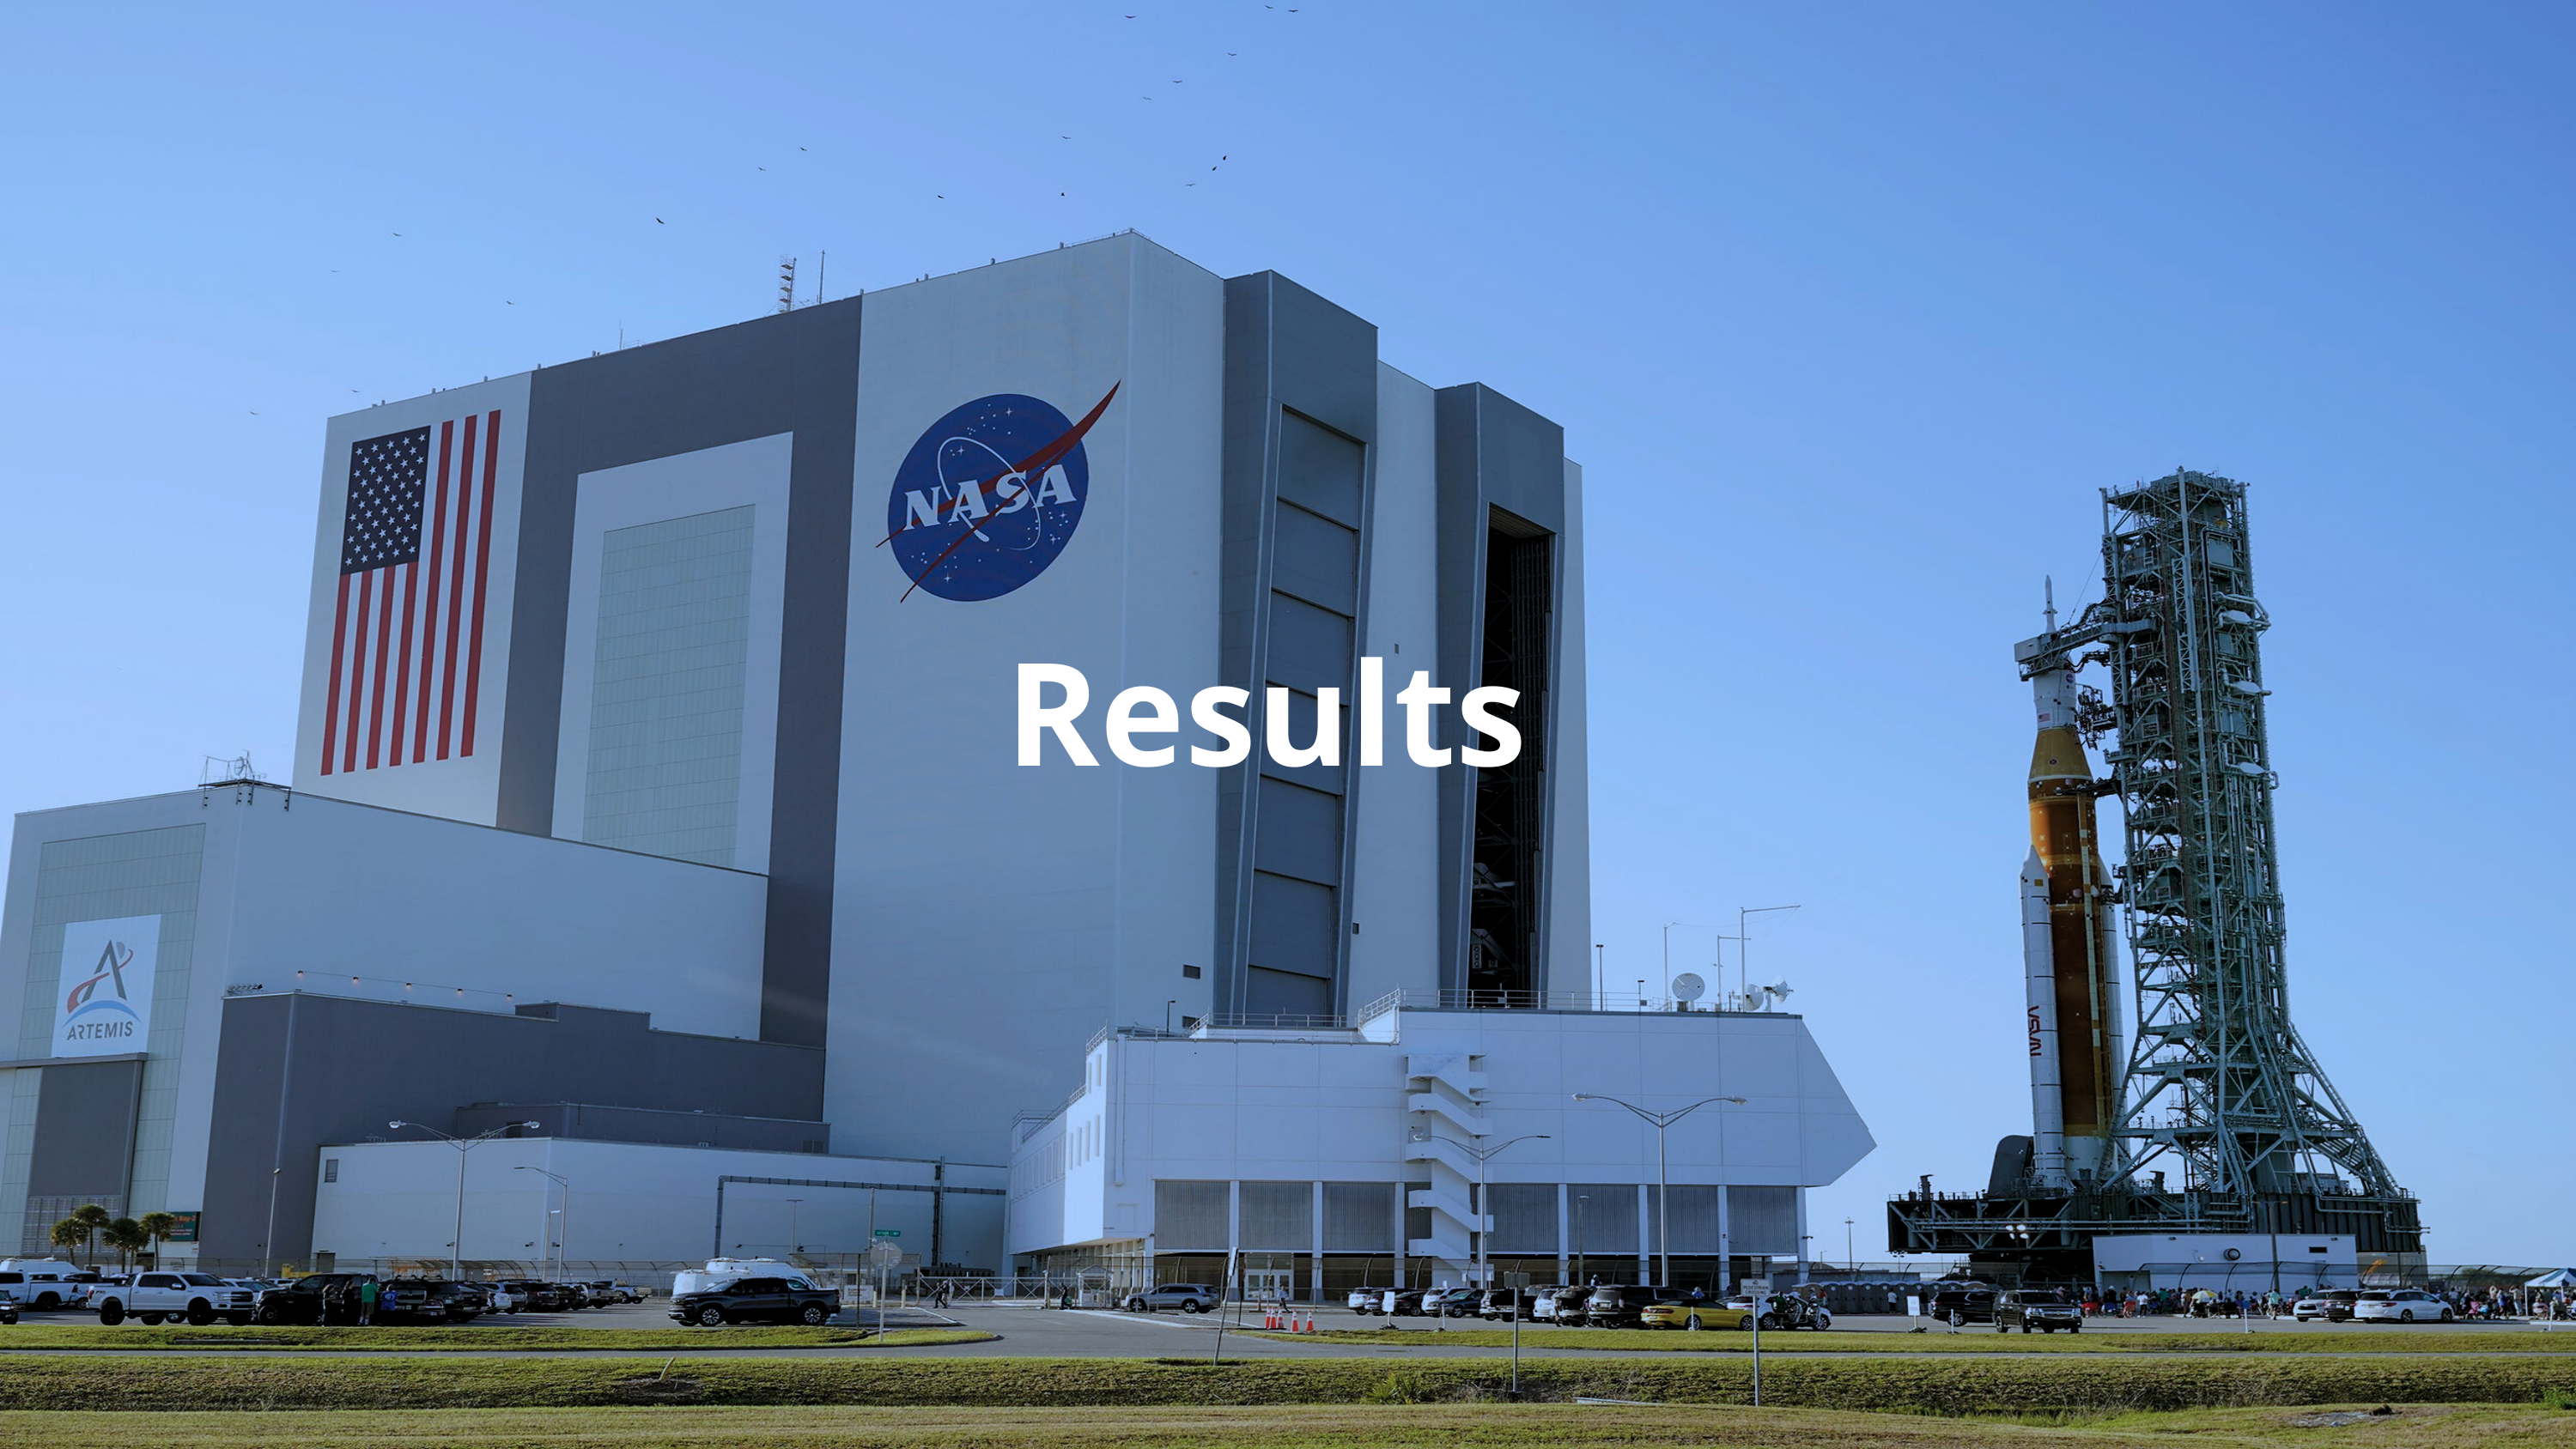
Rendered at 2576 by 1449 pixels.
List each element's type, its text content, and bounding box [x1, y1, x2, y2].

text_box Results [793, 616, 1739, 802]
picture [0, 0, 2576, 1449]
